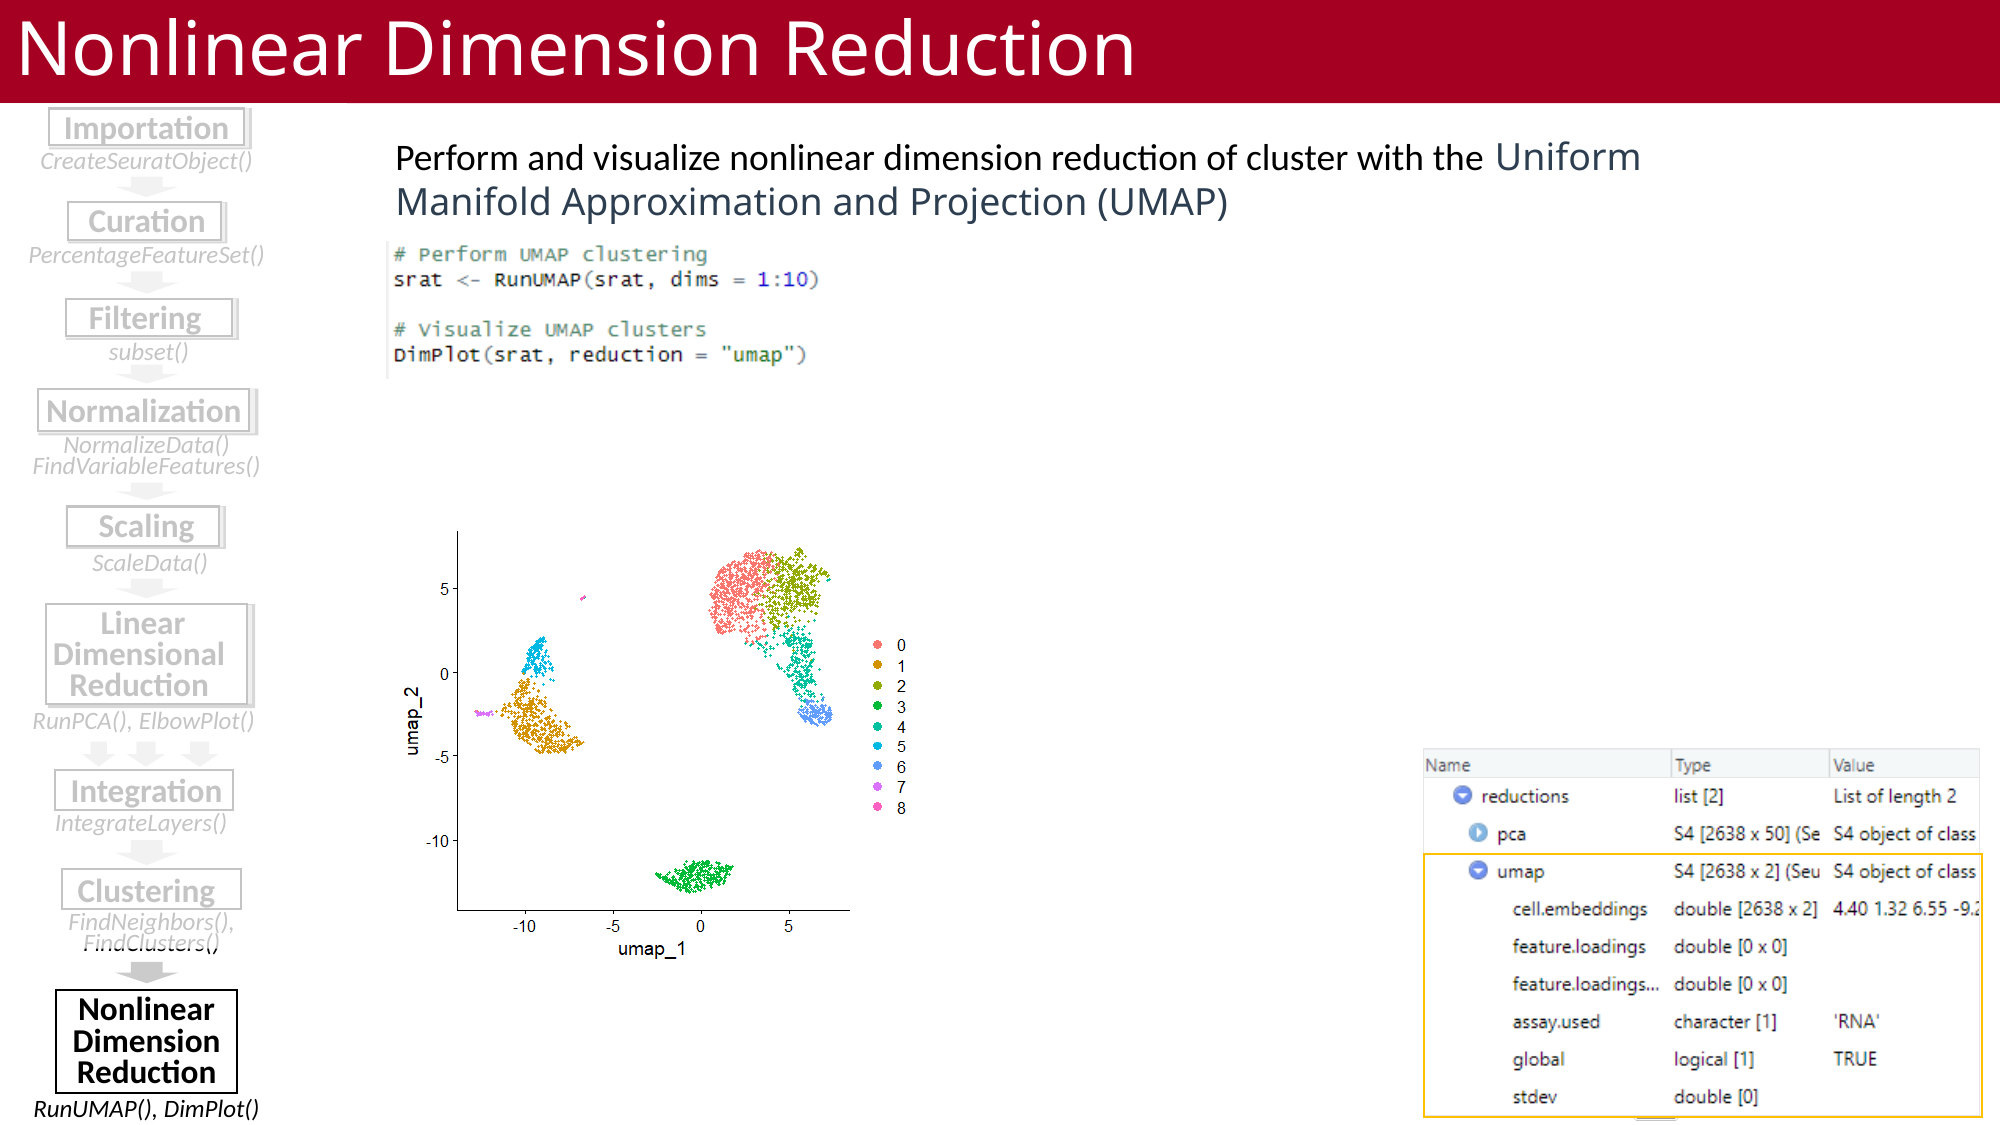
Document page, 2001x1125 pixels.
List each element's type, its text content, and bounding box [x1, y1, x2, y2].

text_box [0, 102, 348, 950]
title Nonlinear Dimension Reduction [0, 0, 2000, 104]
picture [386, 241, 1384, 379]
picture [394, 519, 913, 967]
picture [1423, 748, 1980, 1116]
text_box [1423, 853, 1983, 1118]
text_box Perform and visualize nonlinear dimension reduction of cluster with the Uniform Manifold Approximation and Projection (UMAP) [380, 125, 1784, 230]
